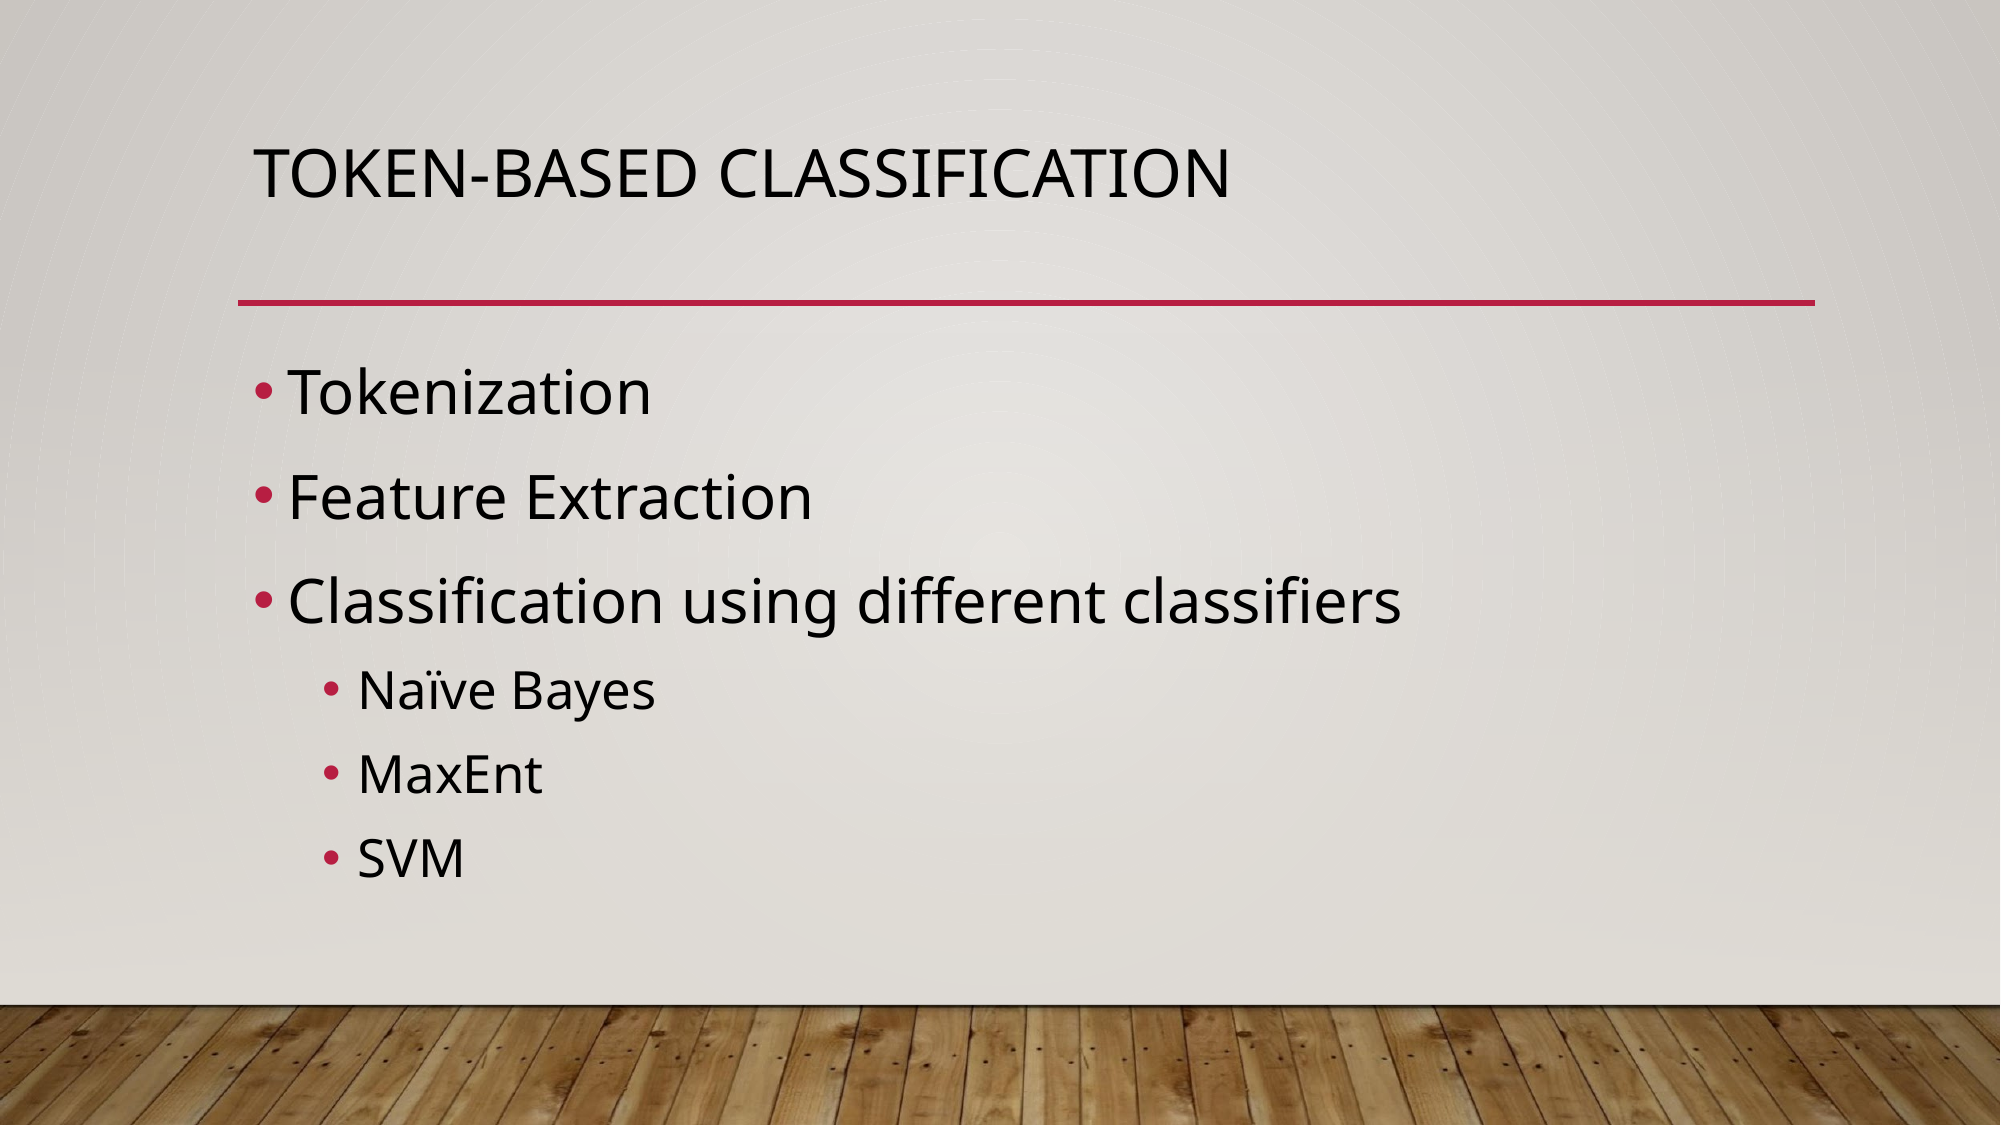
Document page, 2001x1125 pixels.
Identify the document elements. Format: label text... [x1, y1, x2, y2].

list Tokenization Feature Extraction Classification using different classifiers Naïve Bayes MaxEnt SVM [238, 330, 1814, 897]
picture [0, 1005, 2000, 1125]
title TOKEN-BASED CLASSIFICATION [238, 131, 1814, 305]
